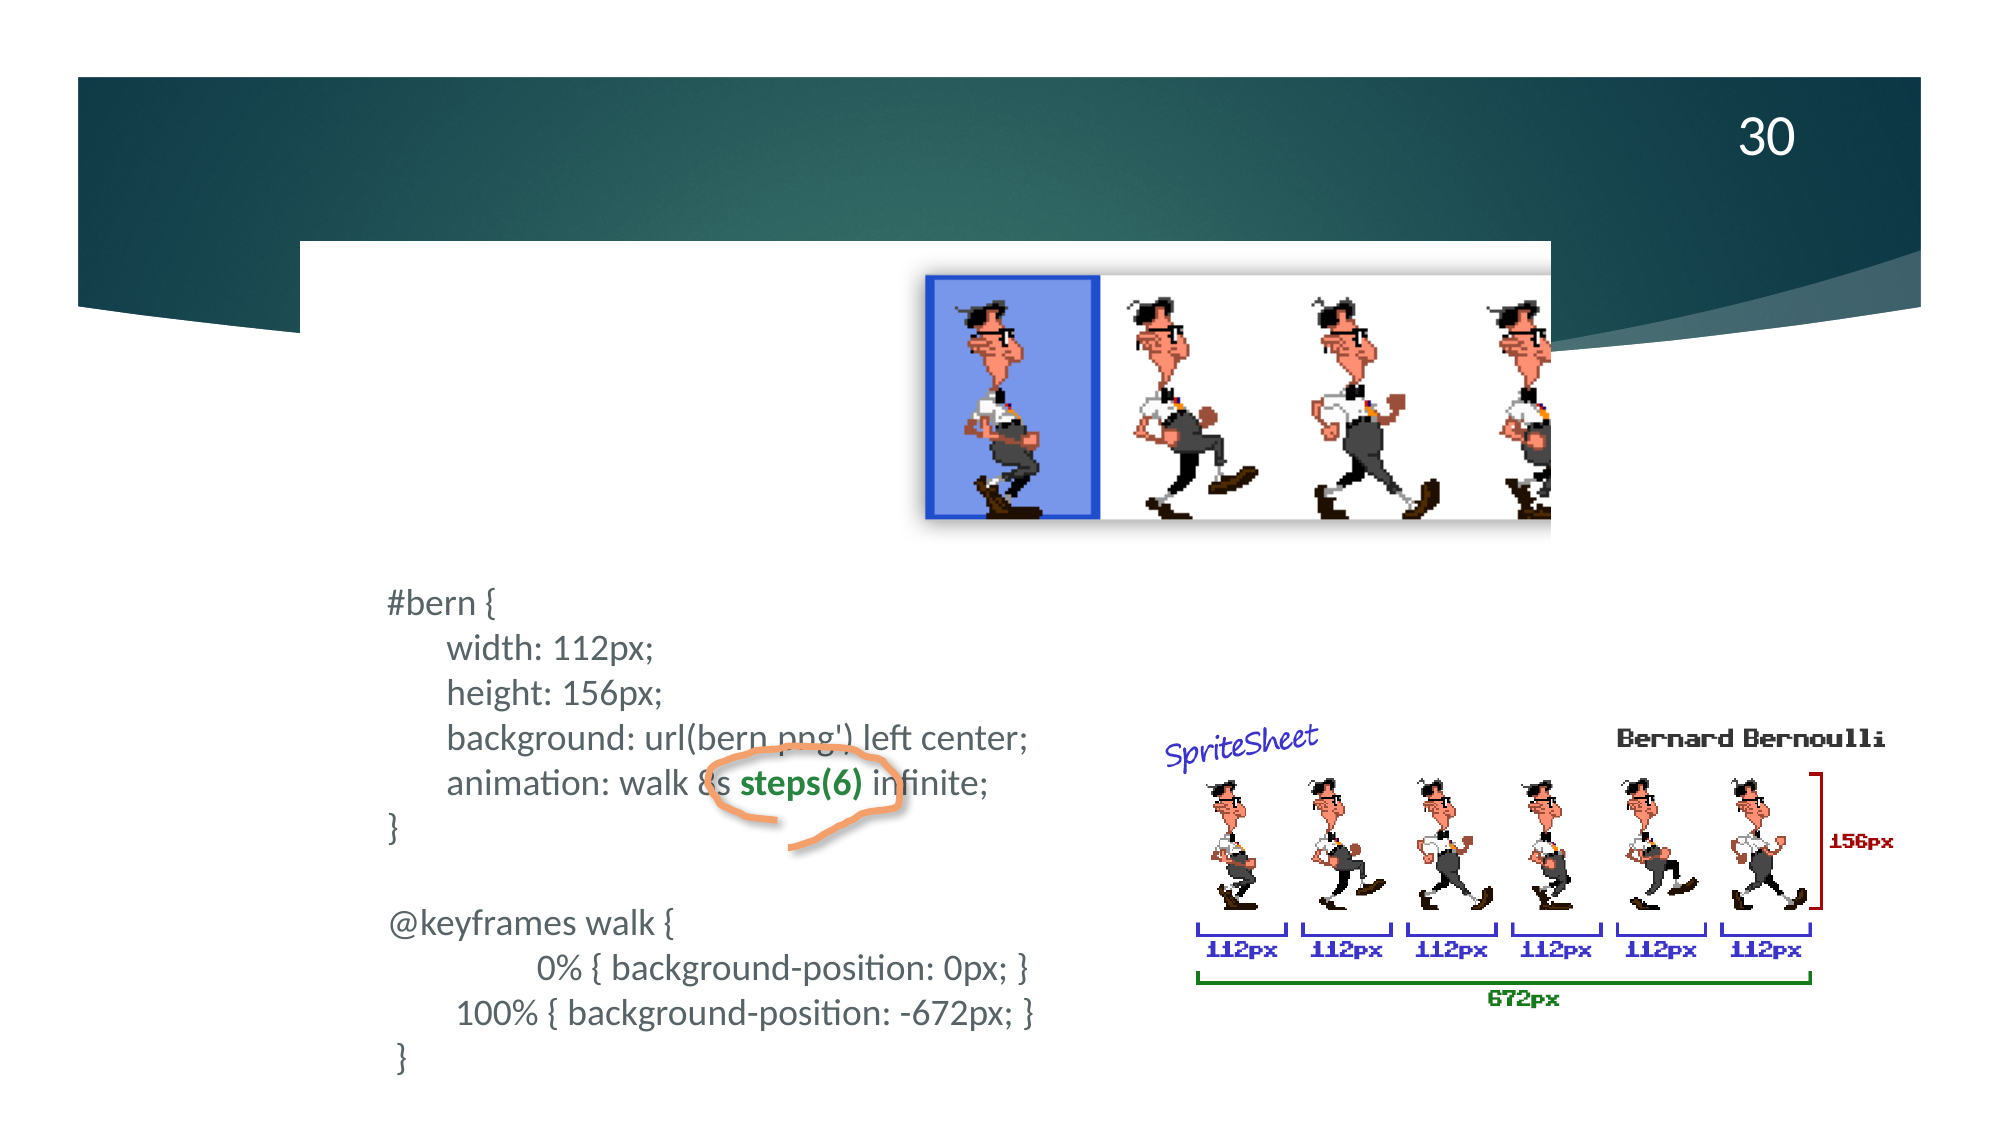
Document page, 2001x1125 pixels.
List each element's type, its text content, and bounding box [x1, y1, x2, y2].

text_box @keyframes walk { 0% { background-position: 0px; } 100% { background-position: -672px; } } [386, 899, 1577, 1078]
text_box #bern { width: 112px; height: 156px; background: url(bern.png') left center; animation: walk 8s steps(6) infinite; } [386, 561, 1516, 871]
picture [1156, 712, 1898, 1014]
picture [79, 78, 1920, 555]
slide_number ‹#› [1698, 48, 1836, 175]
text_box [707, 746, 901, 848]
